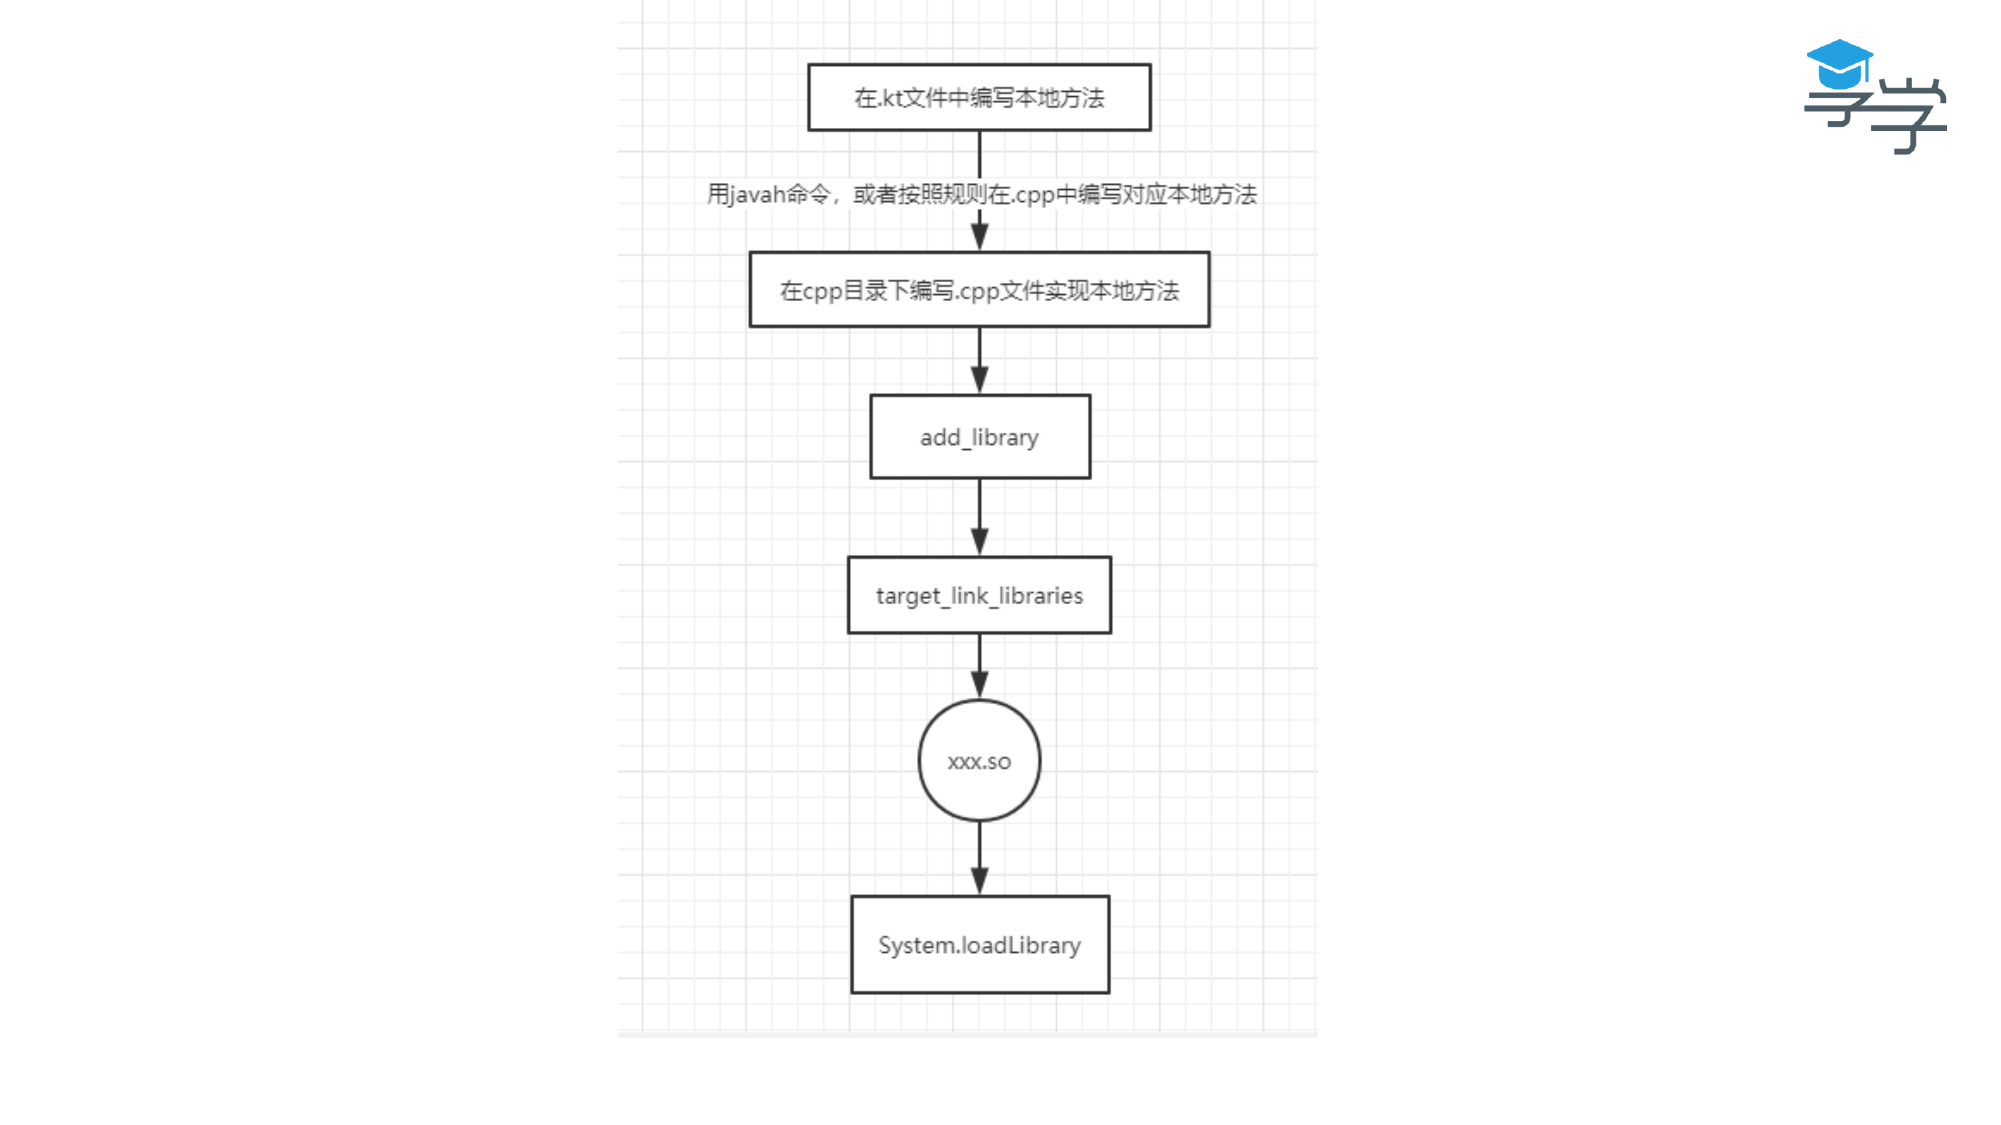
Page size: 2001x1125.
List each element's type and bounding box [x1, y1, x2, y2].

picture [1799, 20, 1952, 173]
picture [618, 0, 1318, 1038]
